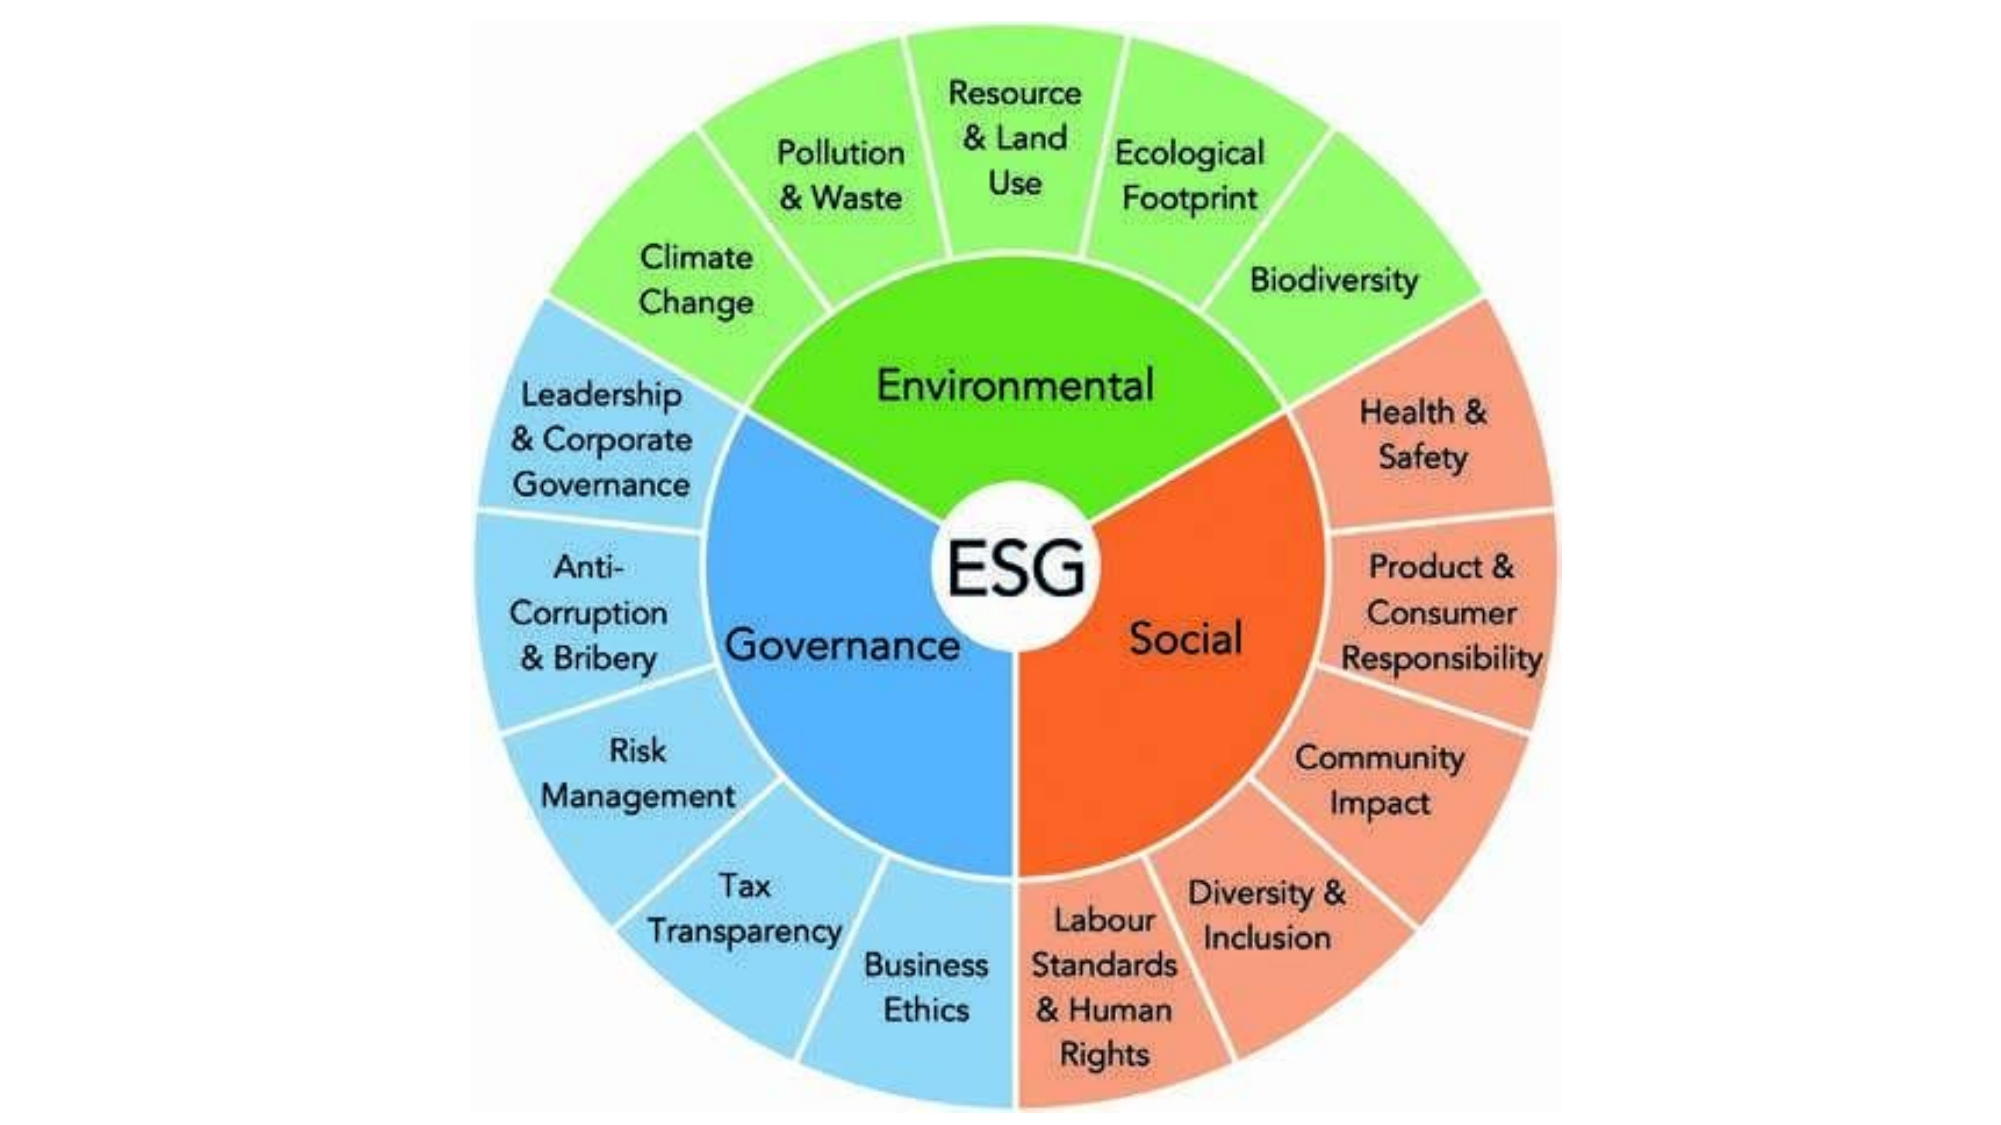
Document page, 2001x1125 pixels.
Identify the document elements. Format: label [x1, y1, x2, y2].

picture [470, 21, 1562, 1113]
